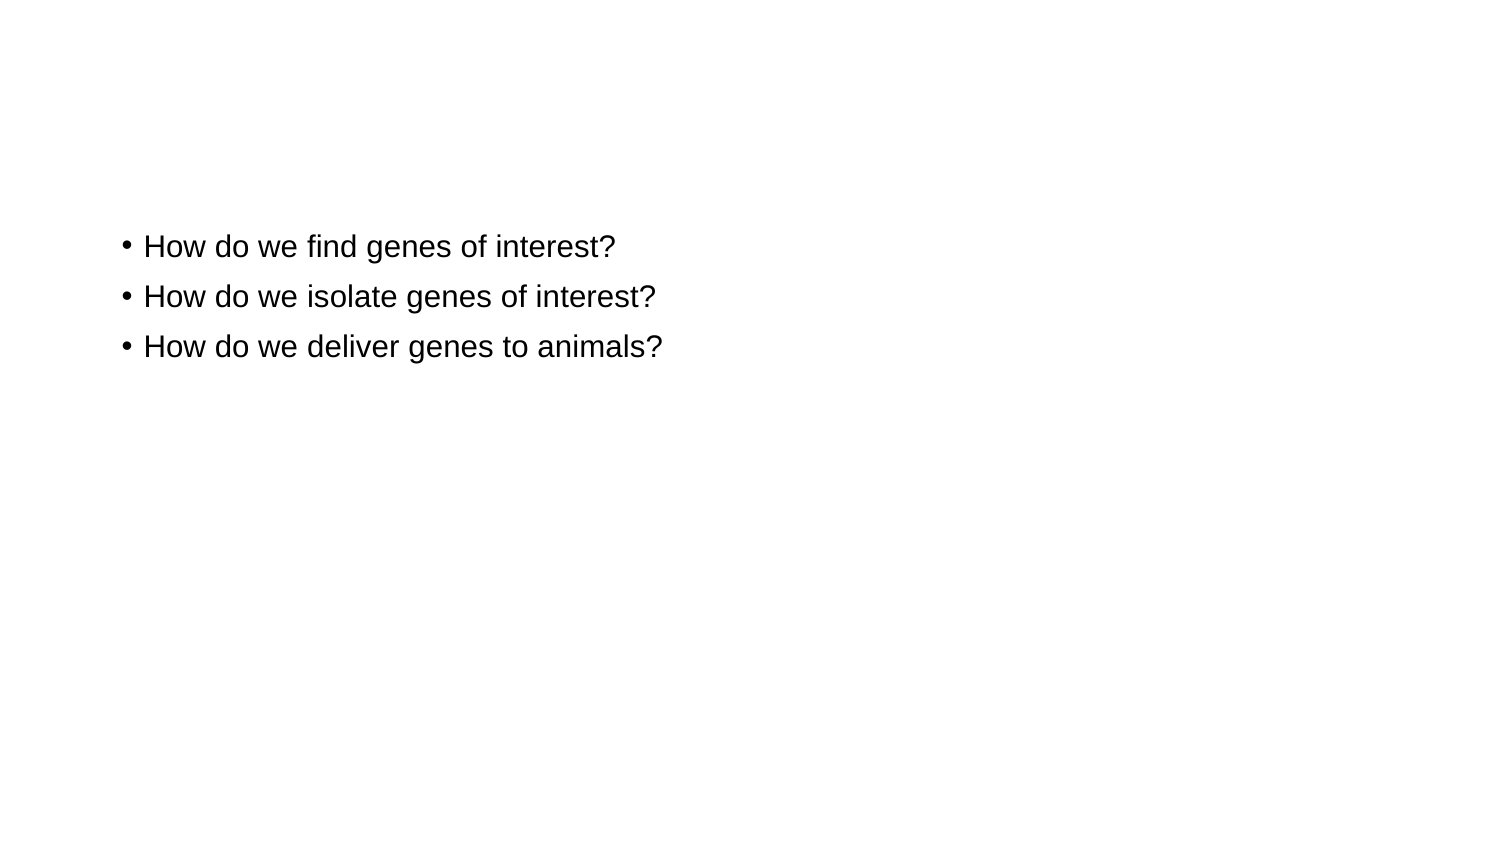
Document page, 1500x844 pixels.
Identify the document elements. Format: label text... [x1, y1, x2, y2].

list How do we find genes of interest? How do we isolate genes of interest? How do we deliver genes to animals? [103, 224, 1397, 760]
